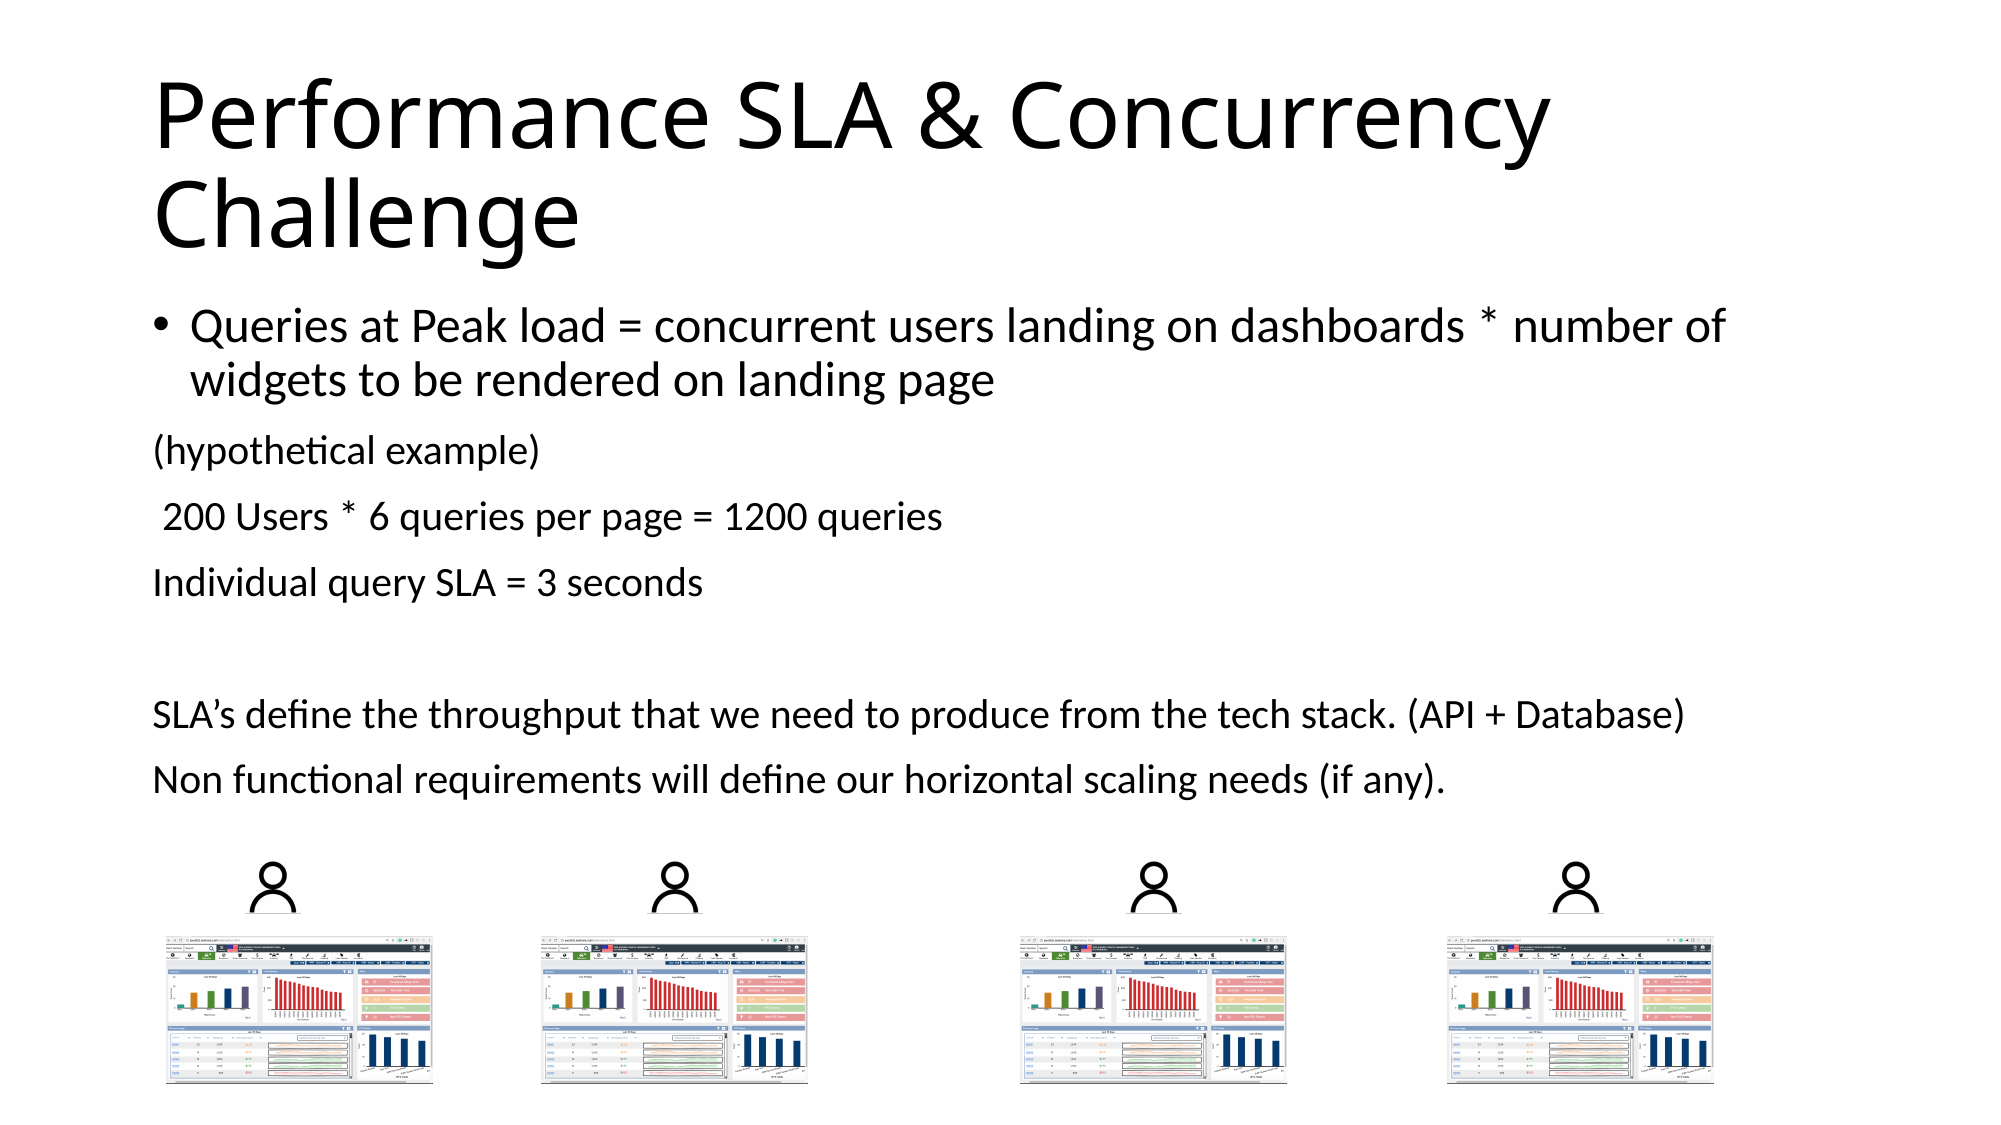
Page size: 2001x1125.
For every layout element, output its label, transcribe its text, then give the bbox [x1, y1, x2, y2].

title Performance SLA & Concurrency Challenge [137, 59, 1863, 211]
picture [1126, 858, 1182, 914]
picture [647, 858, 703, 914]
picture [245, 858, 301, 914]
picture [166, 936, 433, 1084]
picture [1020, 936, 1287, 1084]
picture [541, 936, 808, 1084]
list Queries at Peak load = concurrent users landing on dashboards * number of widgets to be rendered on landing page (hypothetical example) 200 Users * 6 queries per page = 1200 queries Individual query SLA = 3 seconds SLA’s define the throughput that we need to produce from the tech stack. (API + Database) Non functional requirements will define our horizontal scaling needs (if any). [137, 211, 1863, 925]
picture [1447, 936, 1714, 1084]
picture [1548, 858, 1604, 914]
